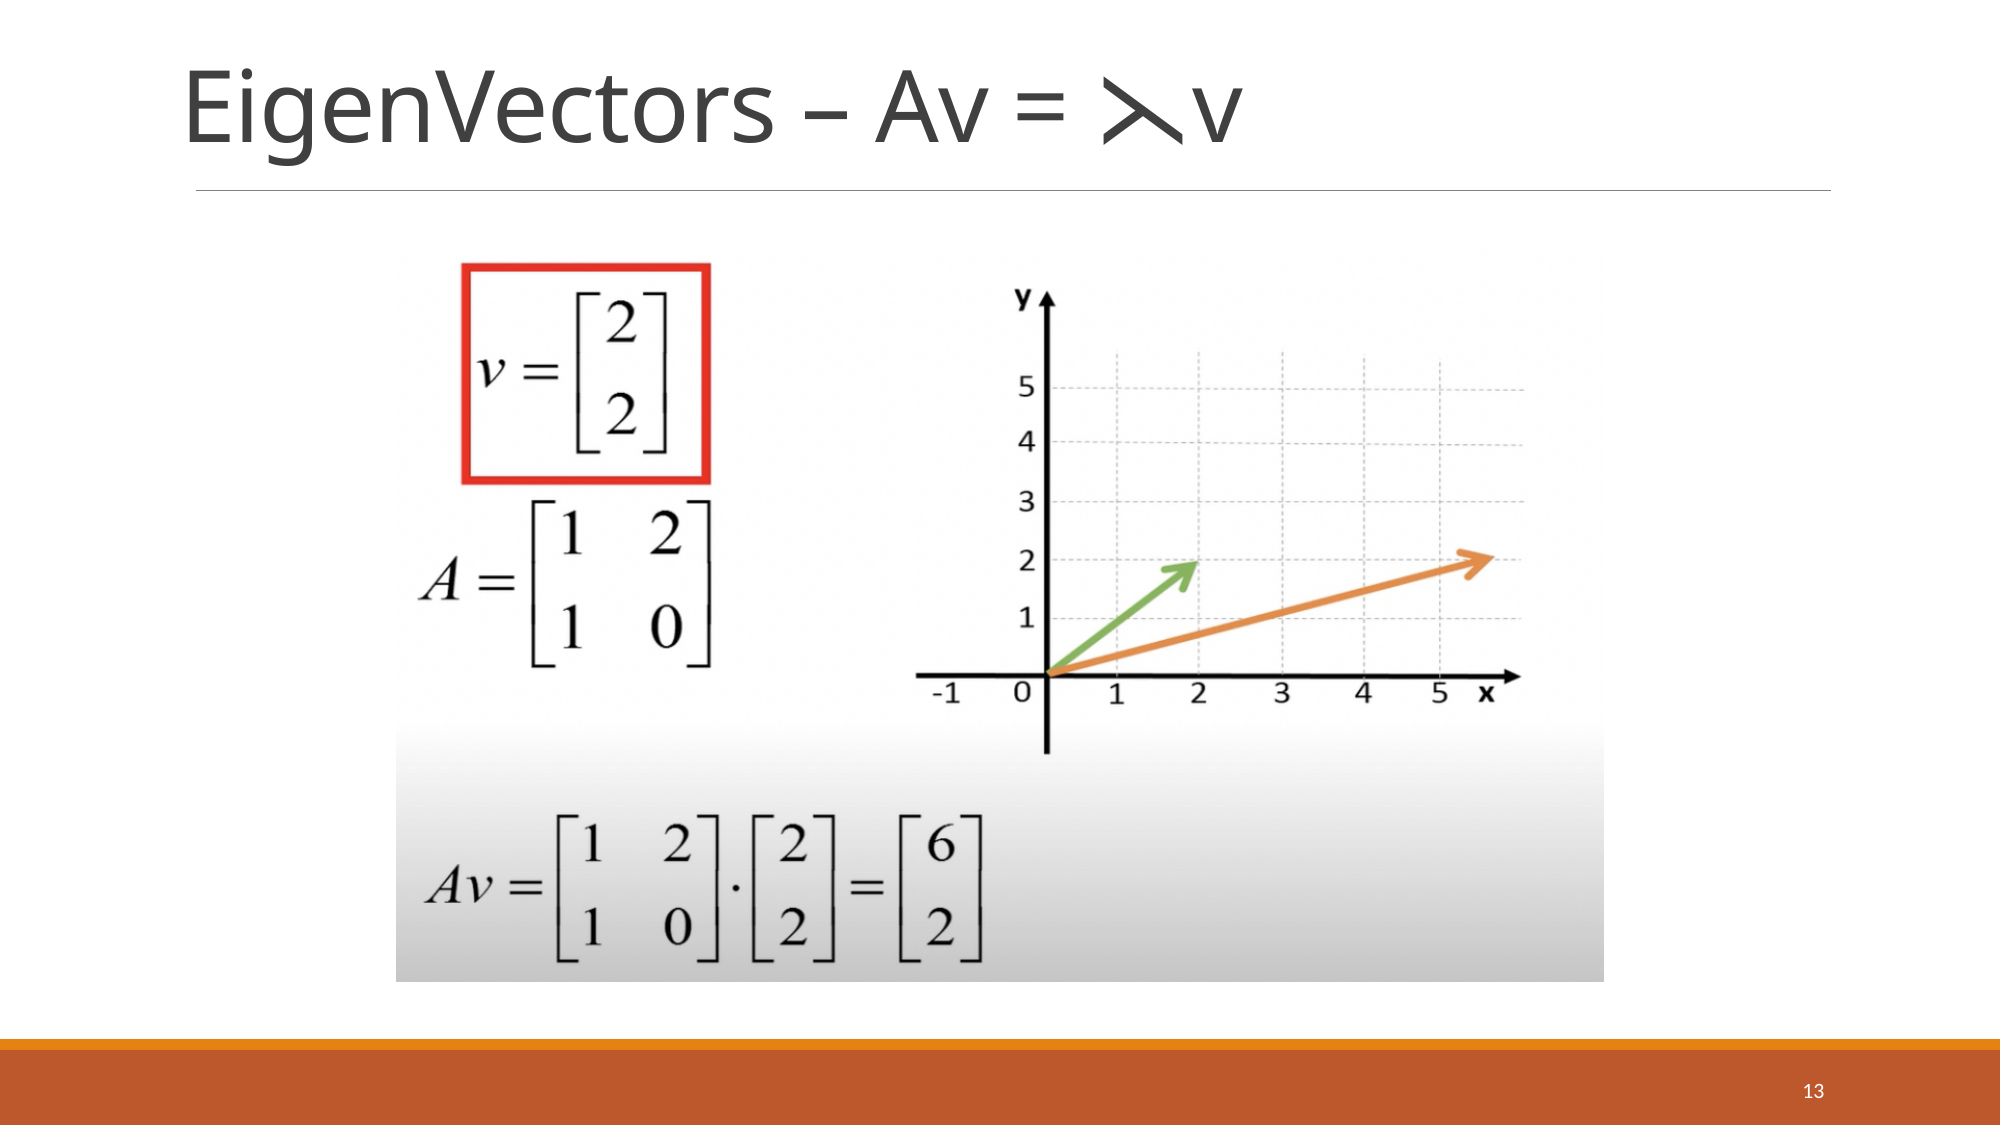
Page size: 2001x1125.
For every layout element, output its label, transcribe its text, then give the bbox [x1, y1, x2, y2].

title EigenVectors – Av = ⋋v [165, 8, 1815, 171]
picture [396, 247, 1604, 983]
slide_number 13 [1624, 1059, 1840, 1120]
